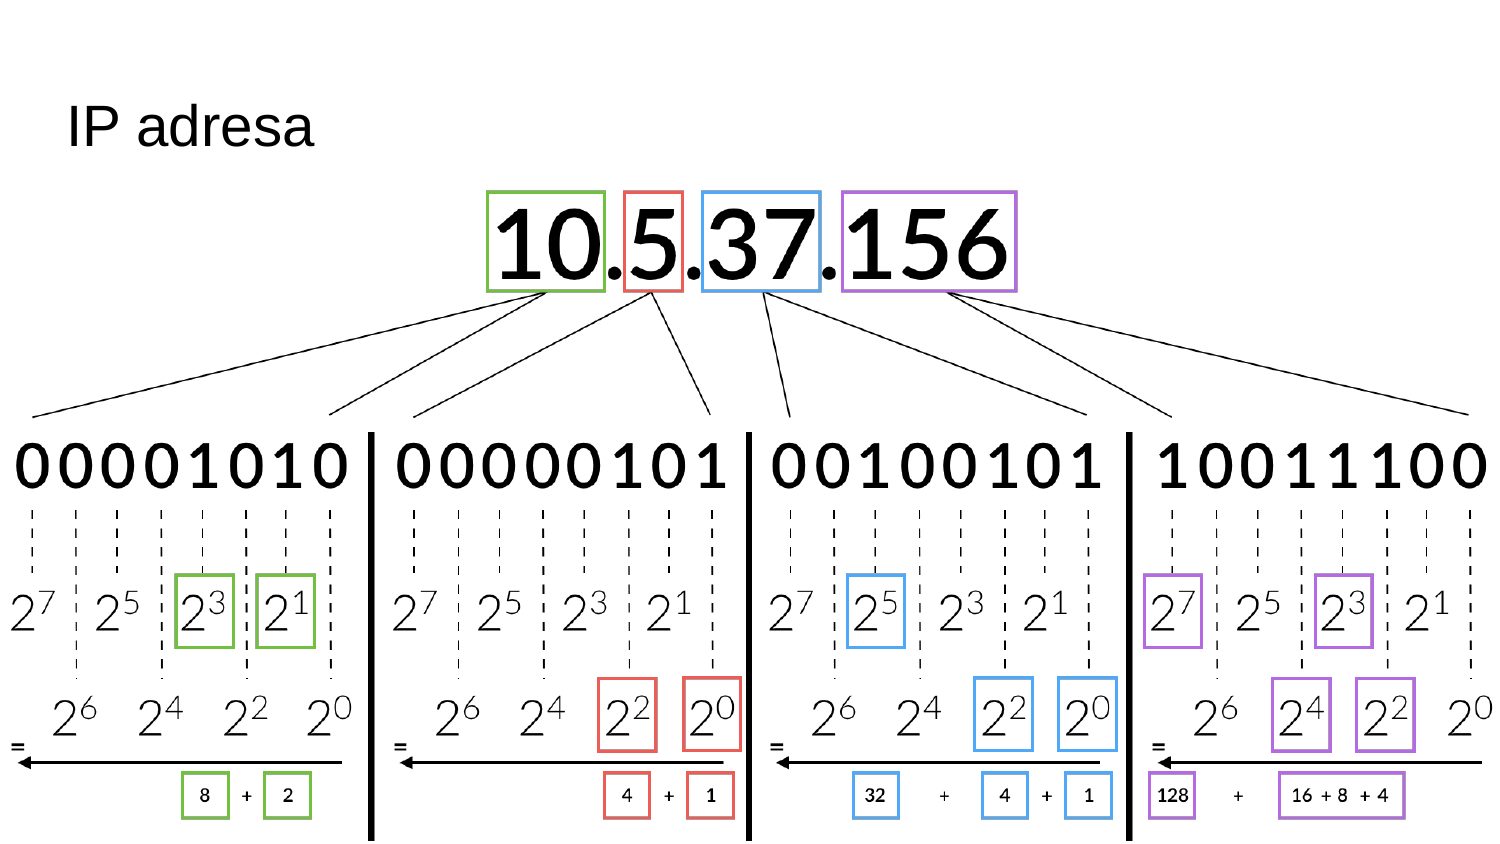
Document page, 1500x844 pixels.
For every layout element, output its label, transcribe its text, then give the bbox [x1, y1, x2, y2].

picture [0, 184, 1500, 841]
title IP adresa [51, 72, 1449, 167]
